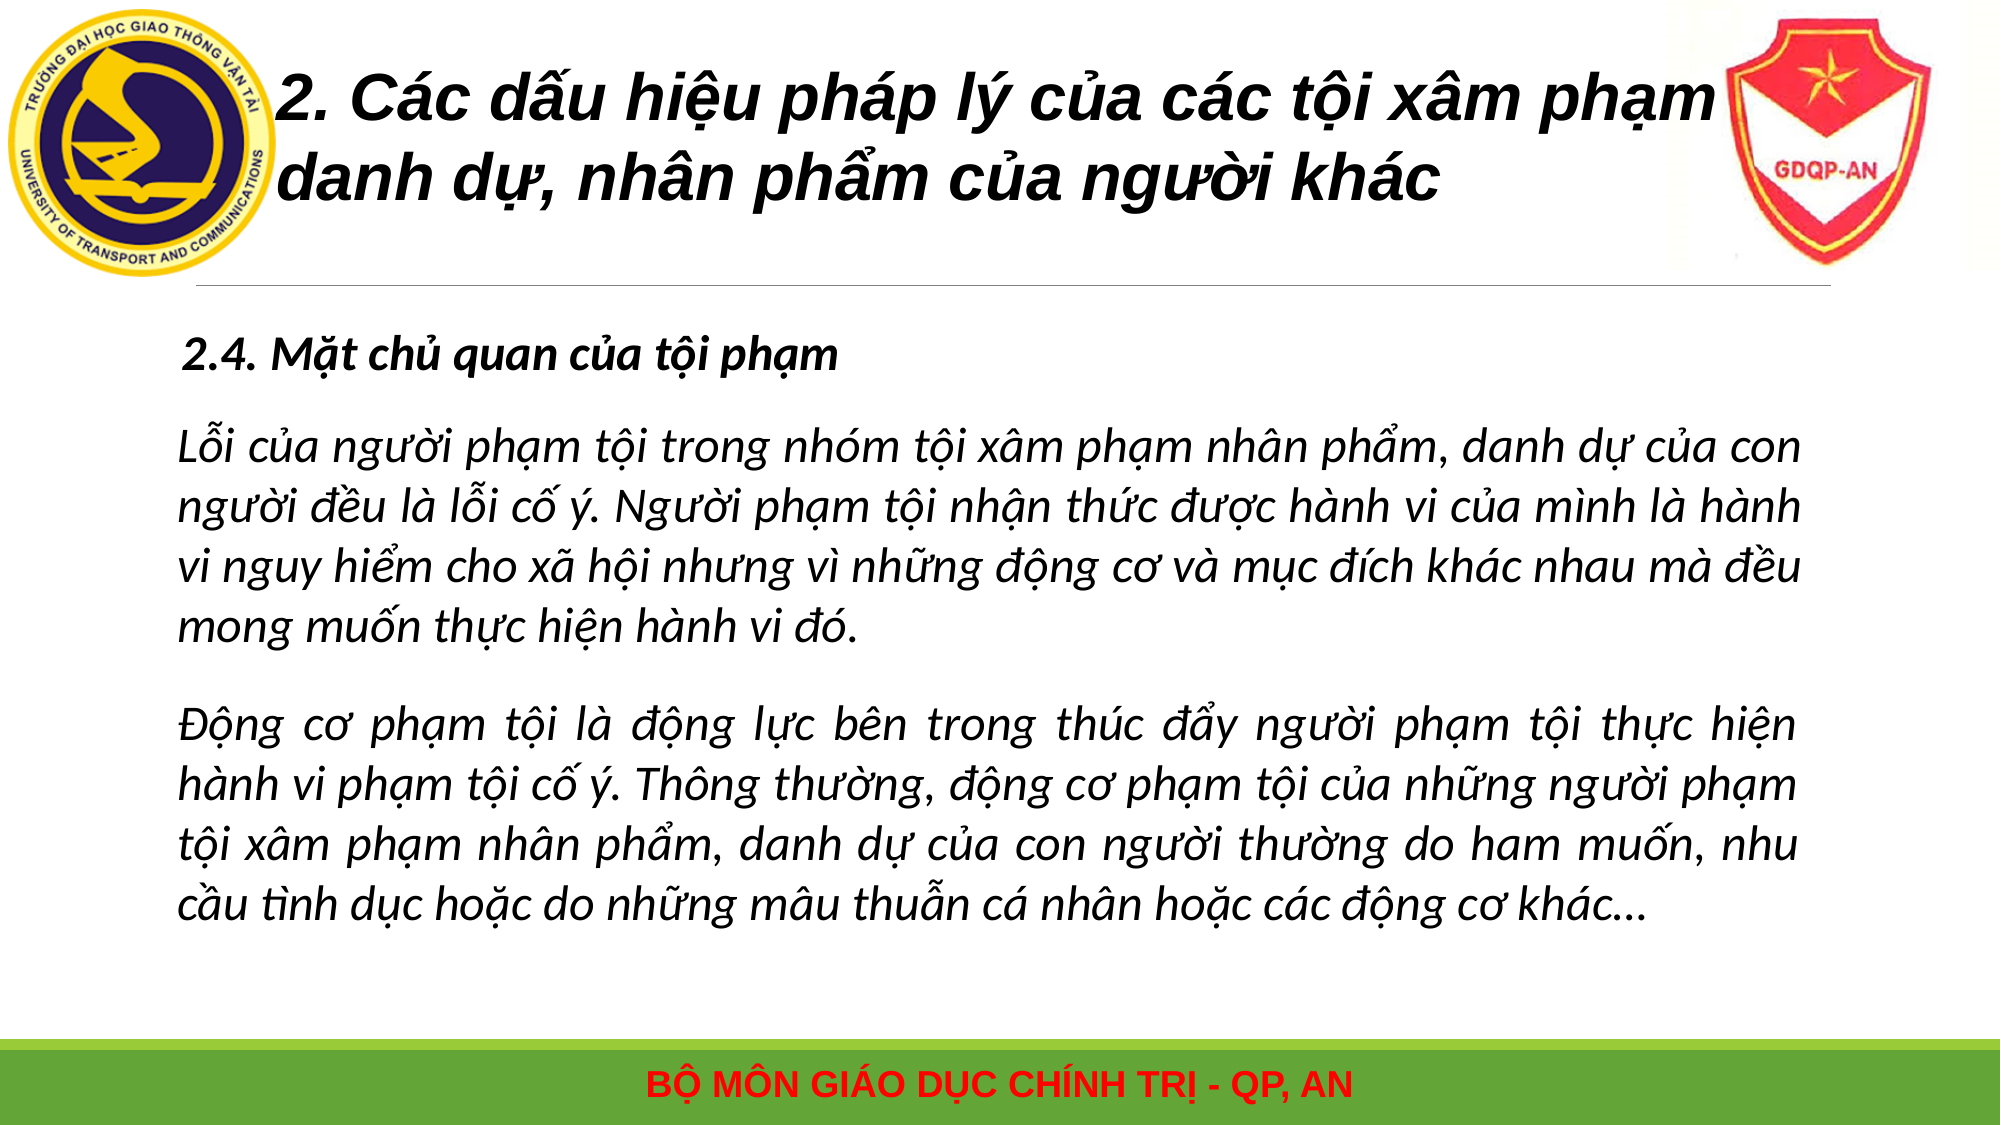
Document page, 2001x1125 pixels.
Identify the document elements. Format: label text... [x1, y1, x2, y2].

text_box BỘ MÔN GIÁO DỤC CHÍNH TRỊ - QP, AN [630, 1052, 1370, 1113]
picture [1666, 0, 2000, 271]
text_box Lỗi của người phạm tội trong nhóm tội xâm phạm nhân phẩm, danh dự của con người đều là lỗi cố ý. Người phạm tội nhận thức được hành vi của mình là hành vi nguy hiểm cho xã hội nhưng vì những động cơ và mục đích khác nhau mà đều mong muốn thực hiện hành vi đó. [162, 404, 1819, 660]
text_box 2. Các dấu hiệu pháp lý của các tội xâm phạm danh dự, nhân phẩm của người khác [284, 46, 1663, 222]
picture [8, 9, 277, 277]
text_box 2.4. Mặt chủ quan của tội phạm [167, 312, 1000, 388]
text_box Động cơ phạm tội là động lực bên trong thúc đẩy người phạm tội thực hiện hành vi phạm tội cố ý. Thông thường, động cơ phạm tội của những người phạm tội xâm phạm nhân phẩm, danh dự của con người thường do ham muốn, nhu cầu tình dục hoặc do những mâu thuẫn cá nhân hoặc các động cơ khác… [162, 682, 1814, 938]
